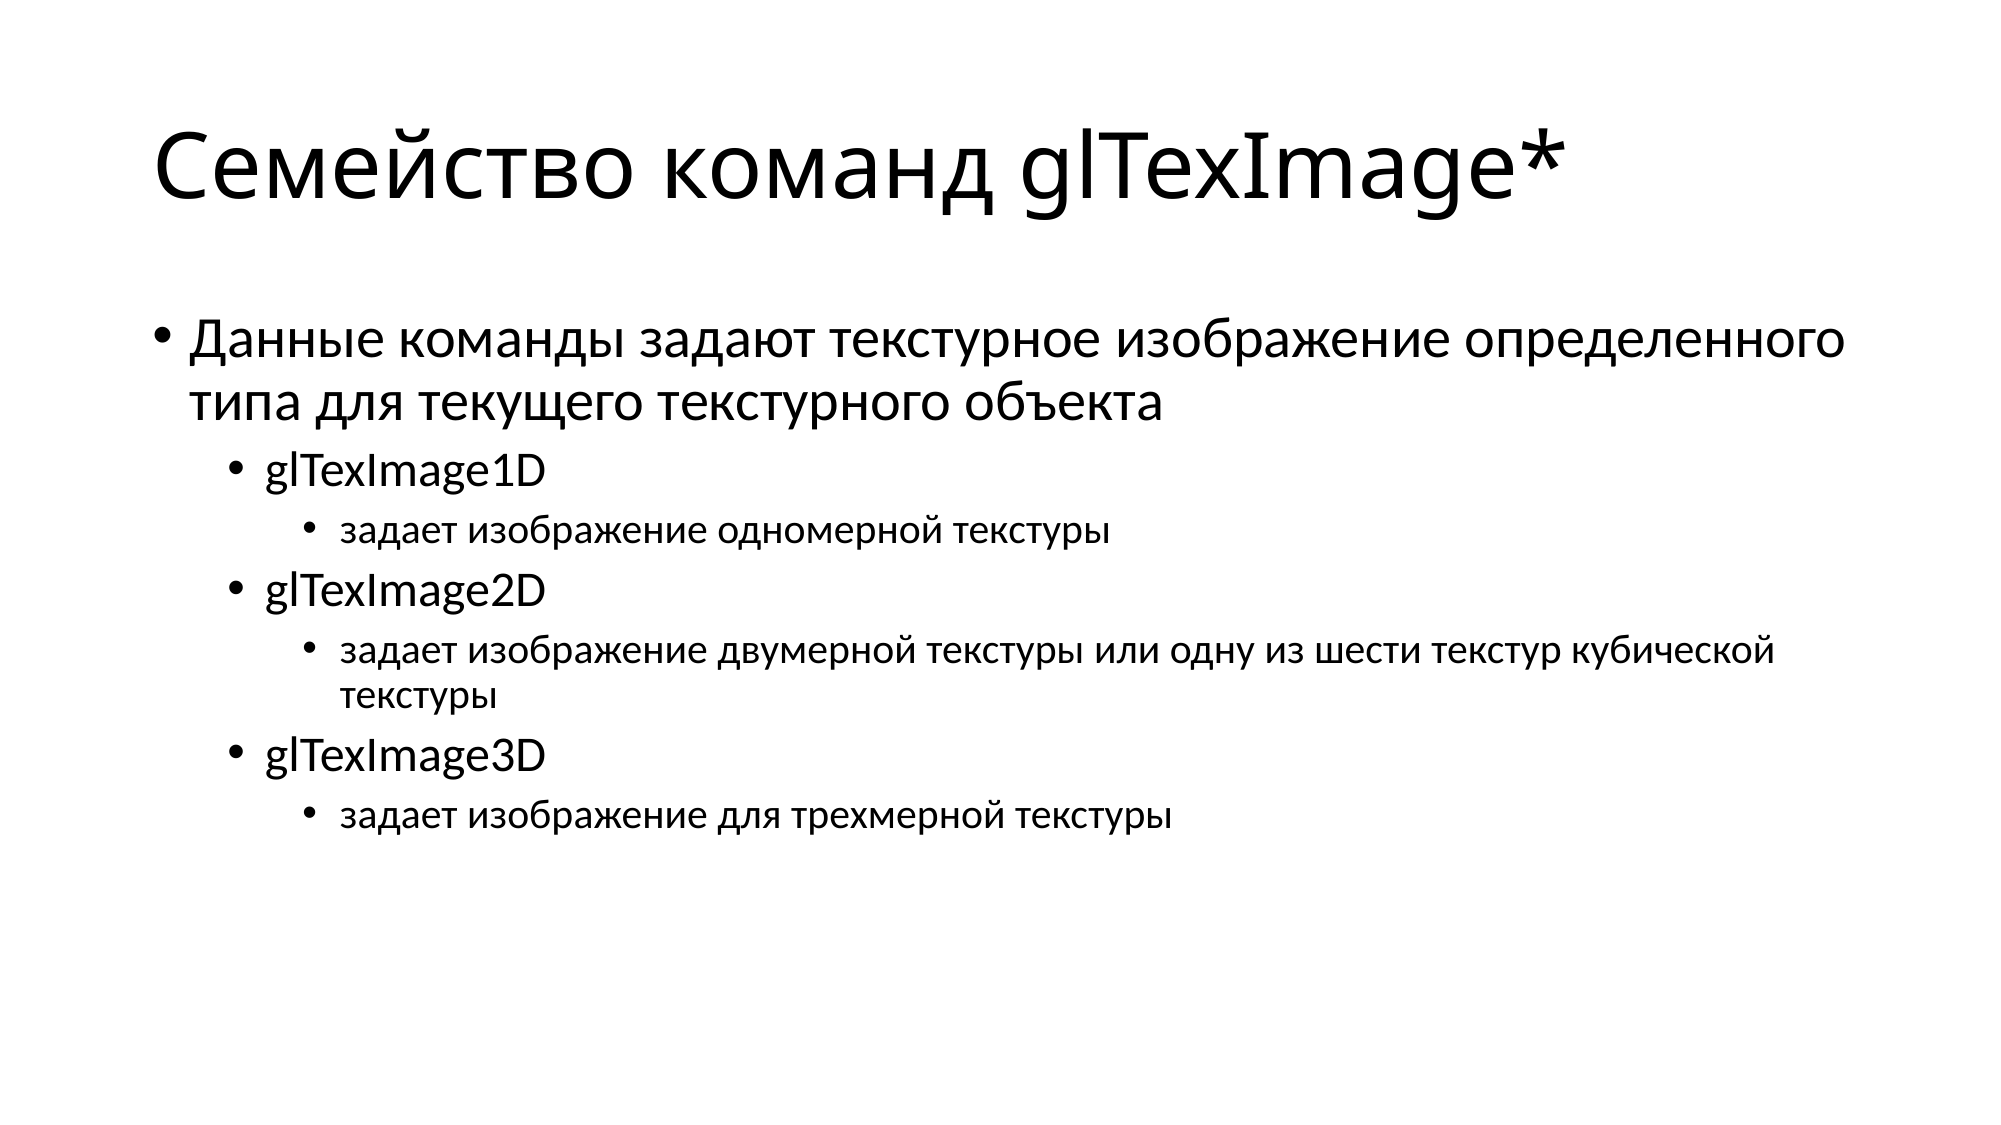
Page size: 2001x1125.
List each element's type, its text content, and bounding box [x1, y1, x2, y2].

list Данные команды задают текстурное изображение определенного типа для текущего текстурного объекта glTexImage1D задает изображение одномерной текстуры glTexImage2D задает изображение двумерной текстуры или одну из шести текстур кубической текстуры glTexImage3D задает изображение для трехмерной текстуры [137, 299, 1863, 1014]
title Семейство команд glTexImage* [137, 59, 1863, 278]
